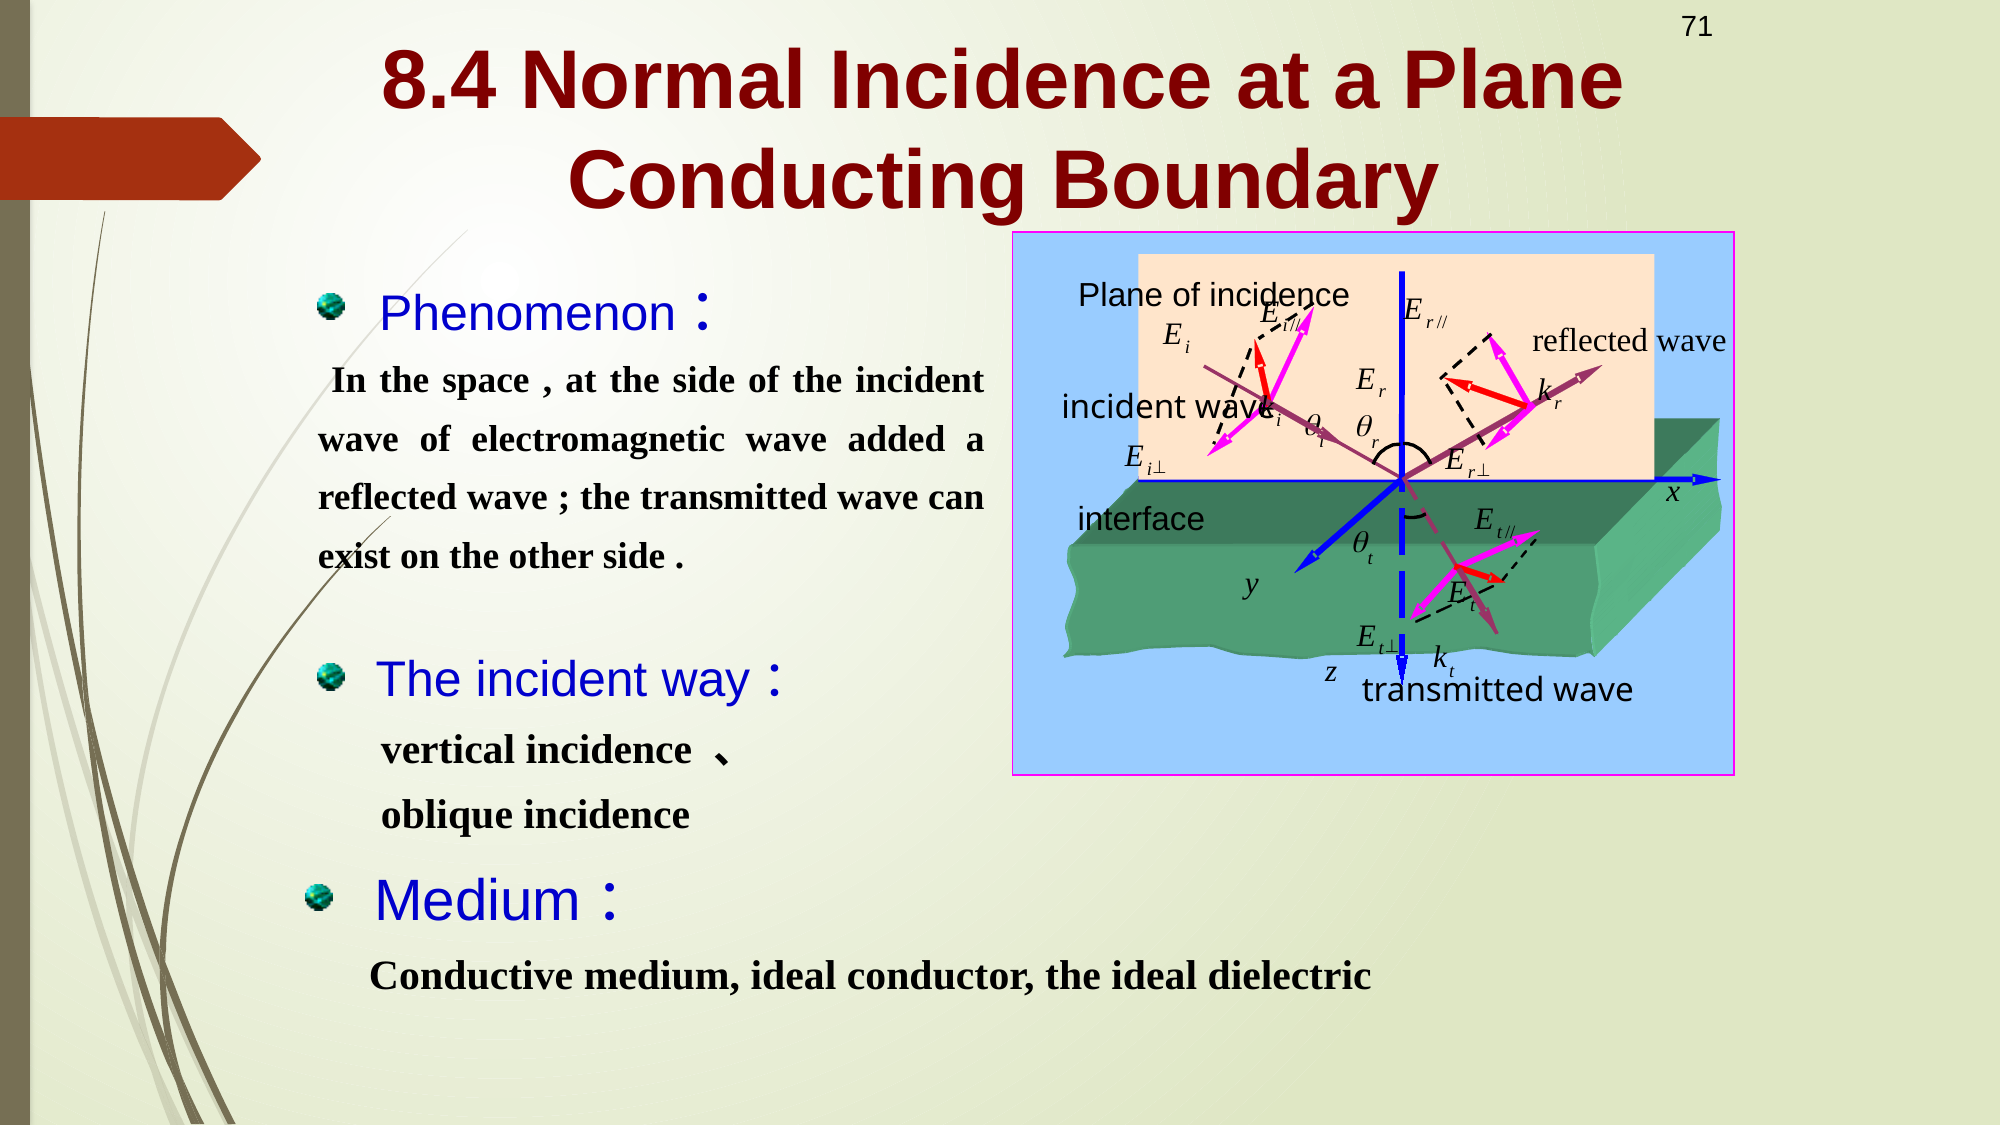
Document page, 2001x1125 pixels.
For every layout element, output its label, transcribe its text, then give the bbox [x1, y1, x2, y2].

text_box 8.4 Normal Incidence at a Plane Conducting Boundary [303, 31, 1705, 219]
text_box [991, 231, 1788, 776]
text_box Phenomenon： In the space , at the side of the incident wave of electromagnetic wave added a reflected wave ; the transmitted wave can exist on the other side . [303, 243, 986, 583]
picture [317, 293, 345, 320]
picture [305, 884, 333, 911]
text_box Medium： Conductive medium, ideal conductor, the ideal dielectric [291, 834, 1564, 1005]
text_box The incident way： vertical incidence 、 oblique incidence [303, 621, 1024, 834]
picture [317, 663, 345, 691]
text_box 71 [1555, 0, 1729, 55]
